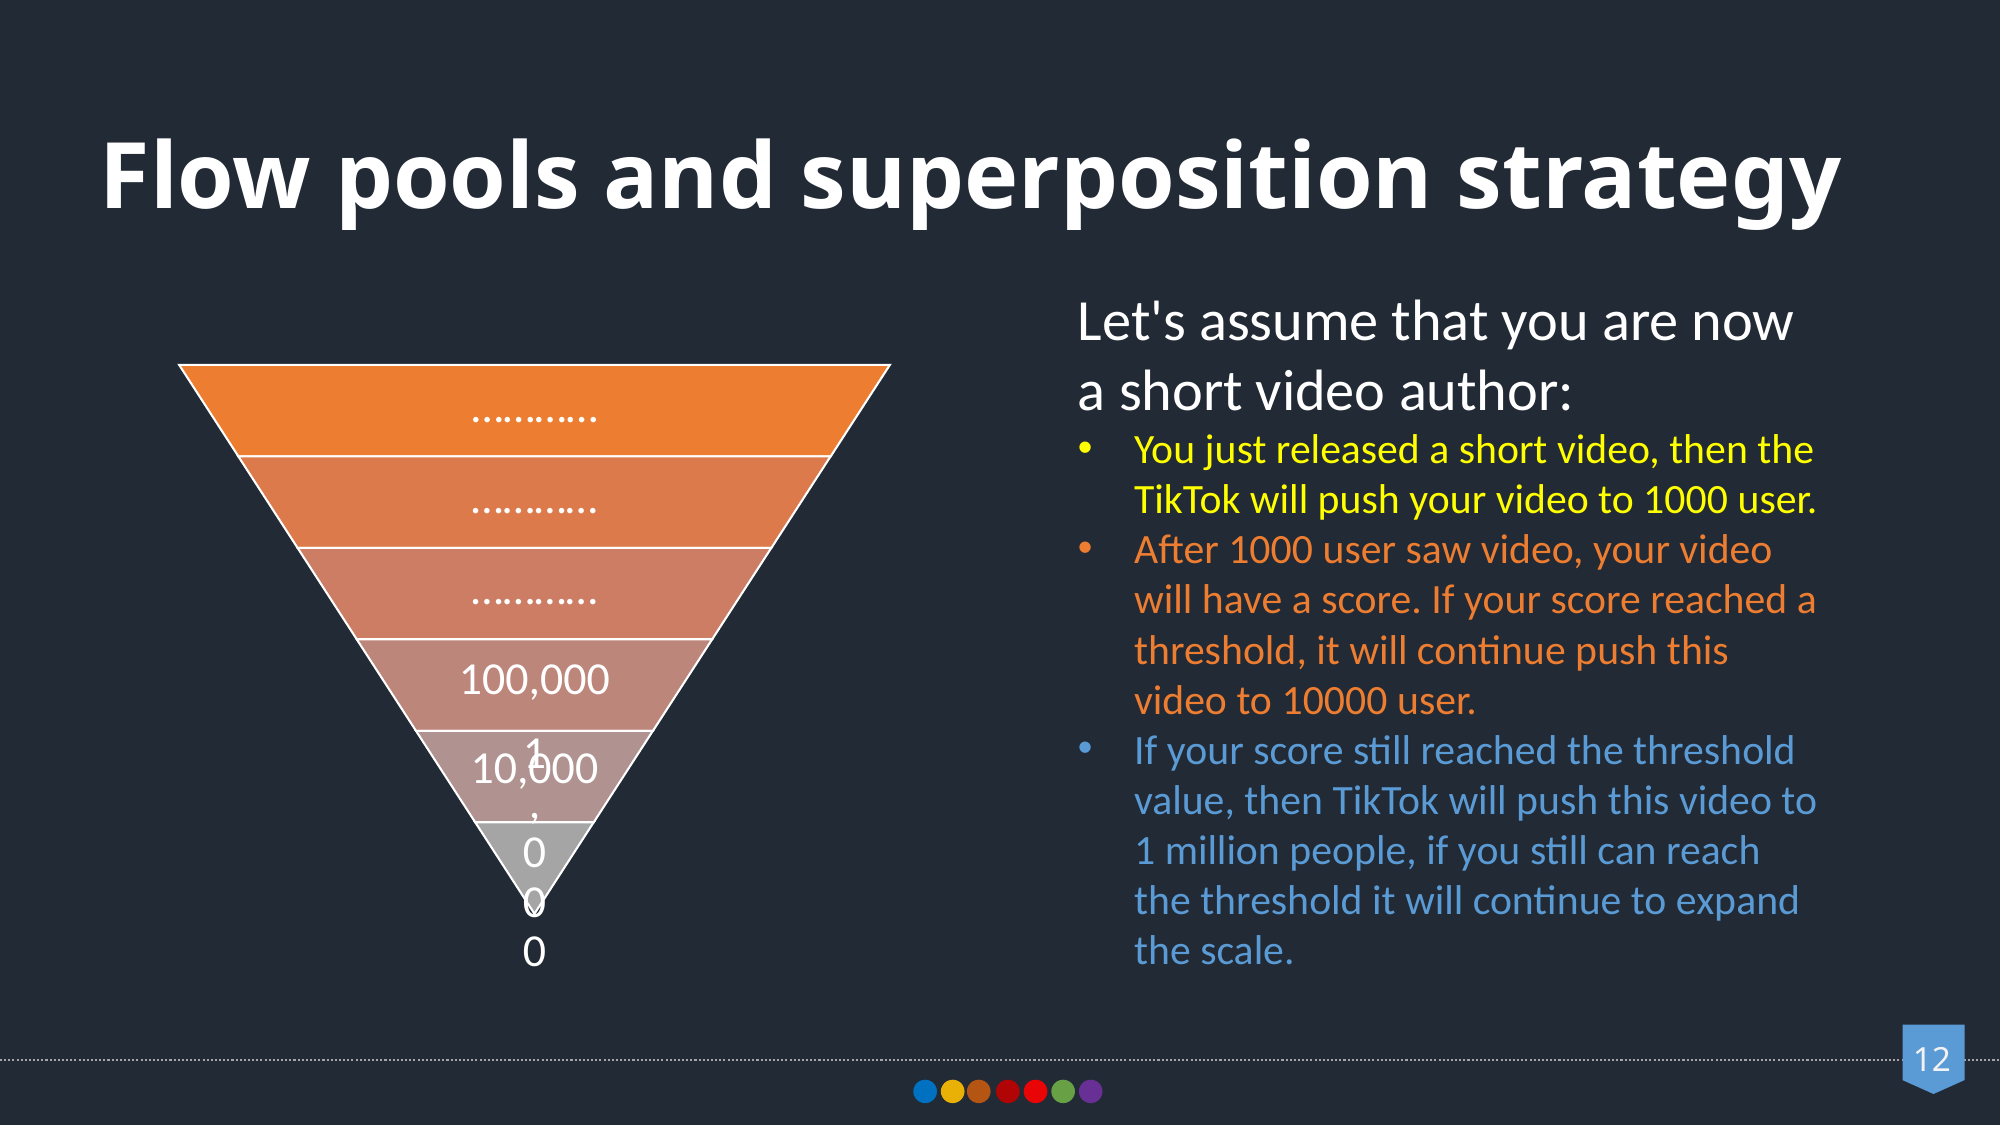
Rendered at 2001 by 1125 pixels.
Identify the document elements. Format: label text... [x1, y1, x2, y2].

text_box Flow pools and superposition strategy [85, 54, 1929, 234]
text_box [1917, 1088, 1950, 1096]
text_box Let's assume that you are now a short video author: You just released a short video, then the TikTok will push your video to 1000 user. After 1000 user saw video, your video will have a score. If your score reached a threshold, it will continue push this video to 10000 user. If your score still reached the threshold value, then TikTok will push this video to 1 million people, if you still can reach the threshold it will continue to expand the scale. [1063, 274, 1835, 980]
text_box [913, 1079, 1103, 1104]
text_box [178, 364, 890, 914]
text_box 12 [1887, 1060, 1976, 1088]
text_box [1901, 1023, 1966, 1031]
text_box 12 [1887, 1031, 1976, 1059]
